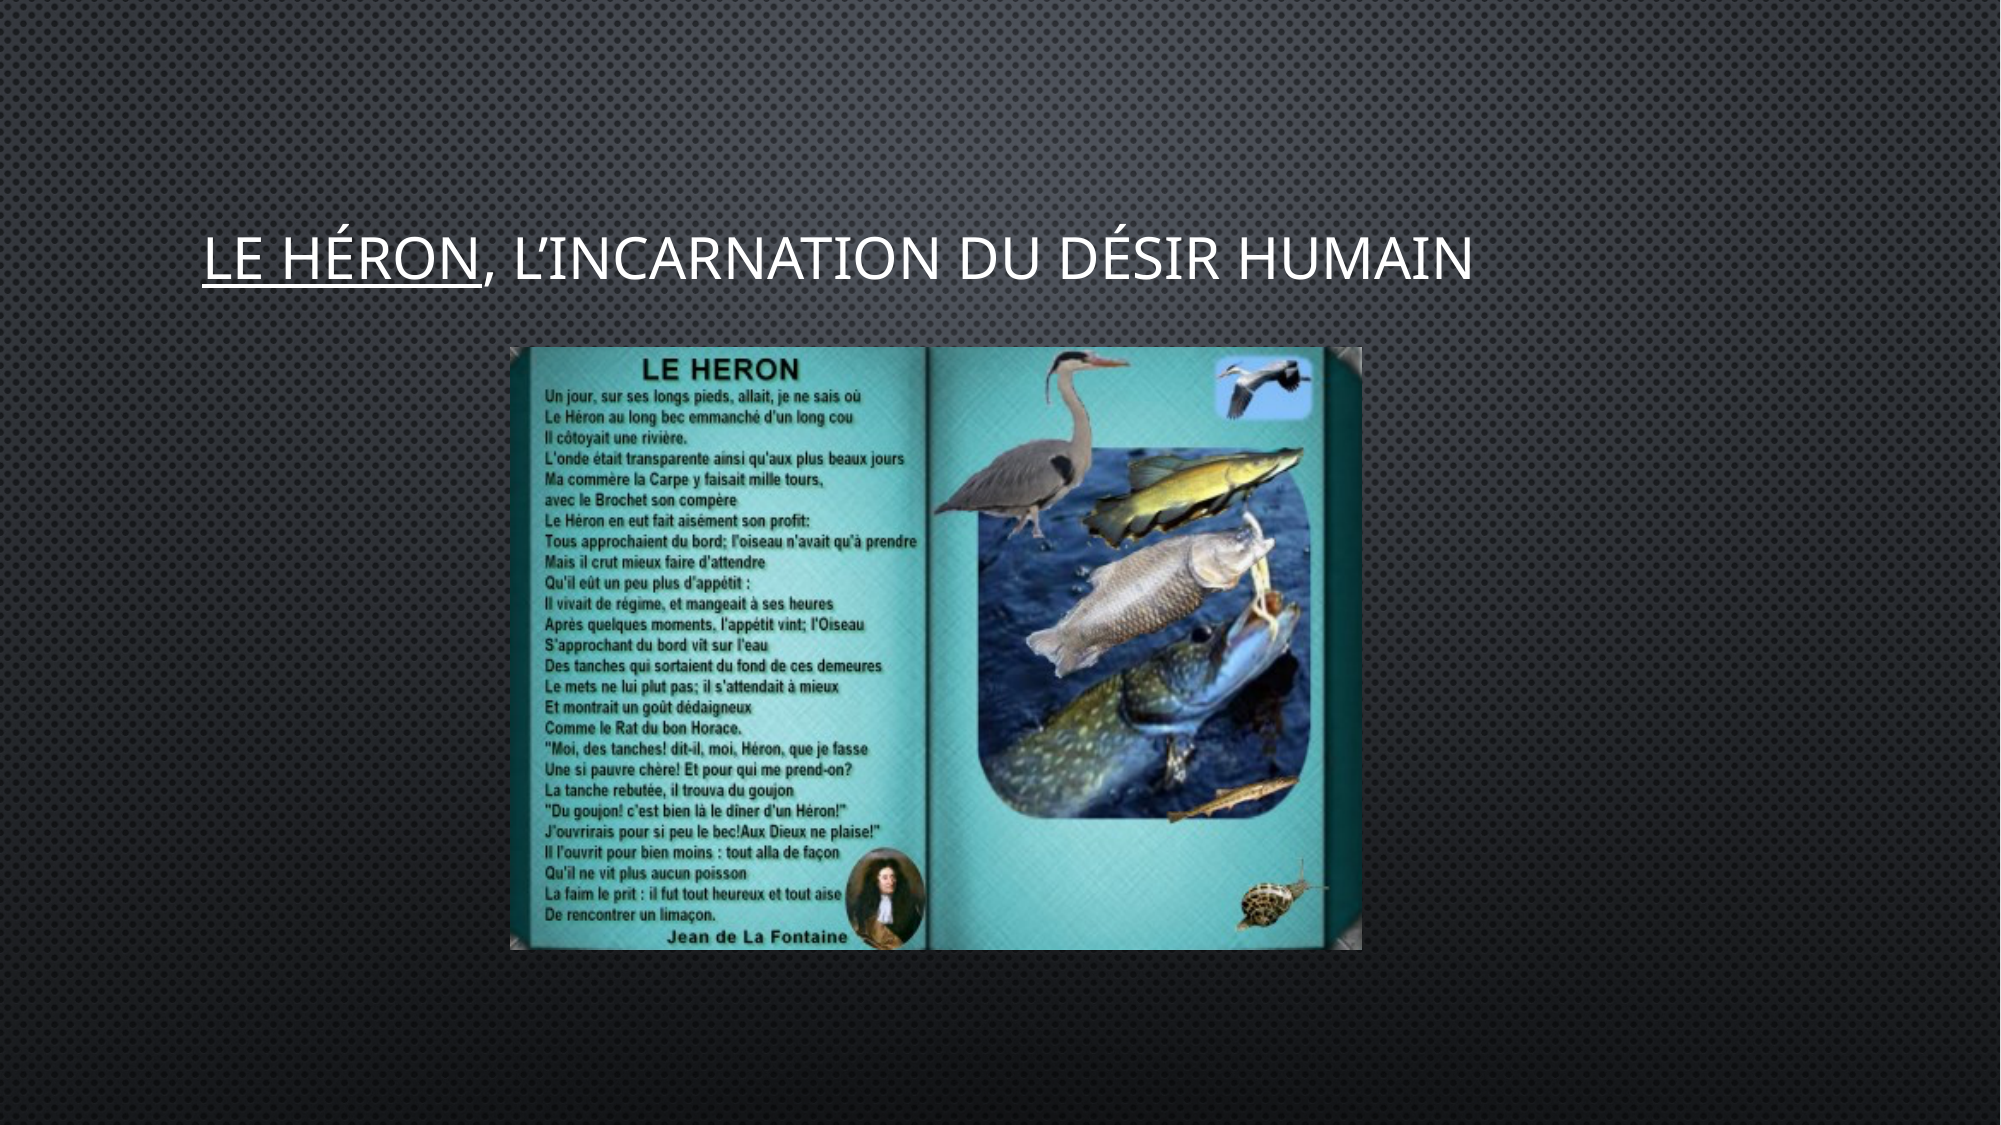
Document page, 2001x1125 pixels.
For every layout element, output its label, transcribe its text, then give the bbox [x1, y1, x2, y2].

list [510, 346, 1362, 951]
title Le héron, l’incarnation du désir humain [187, 99, 1813, 413]
